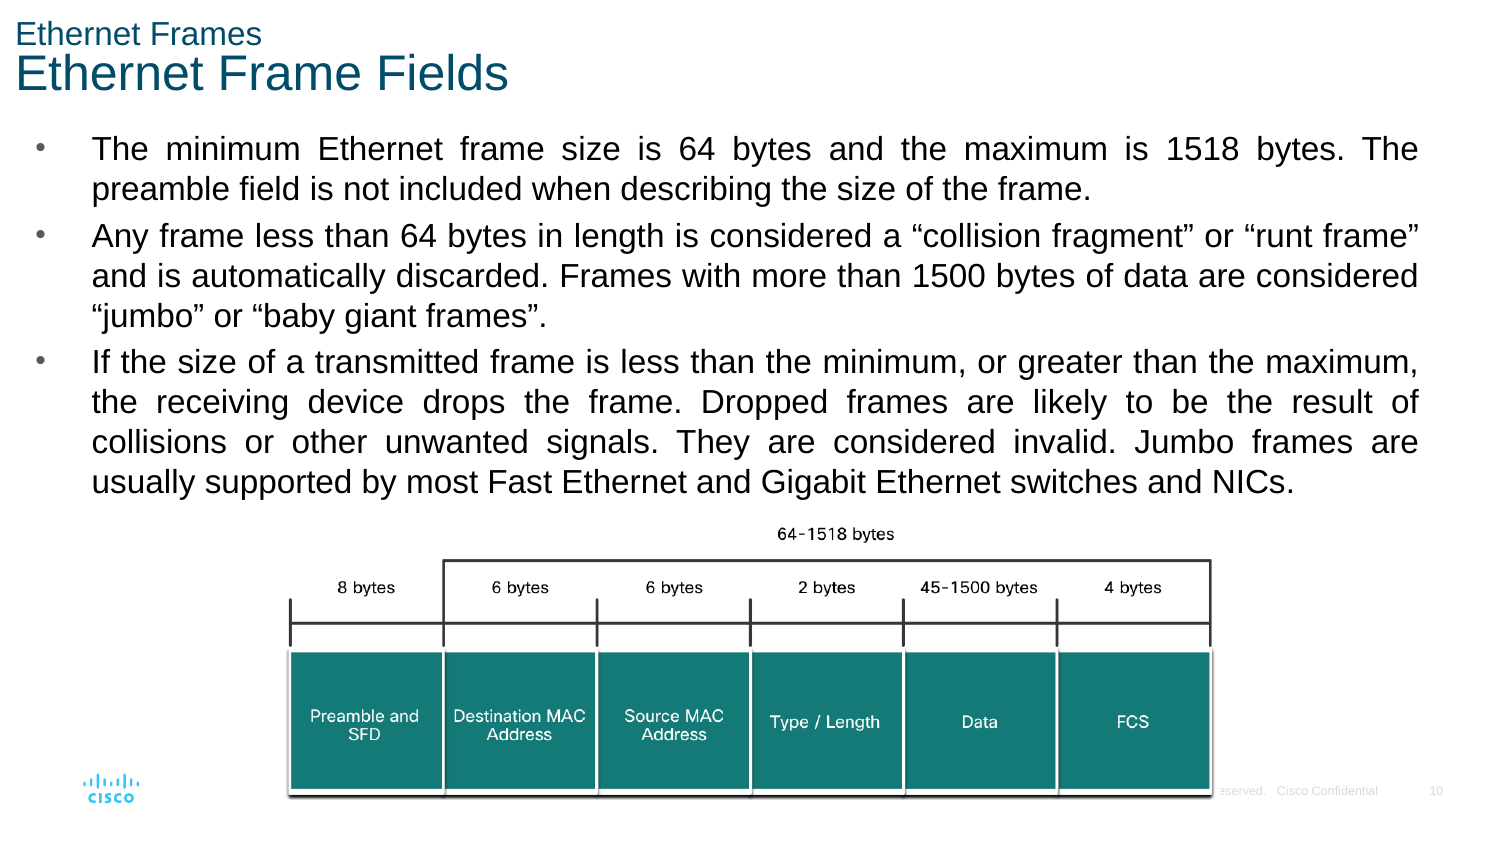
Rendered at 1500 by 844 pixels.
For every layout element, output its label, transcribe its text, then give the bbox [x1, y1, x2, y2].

picture [280, 518, 1220, 800]
title Ethernet Frames Ethernet Frame Fields [0, 0, 1369, 121]
list The minimum Ethernet frame size is 64 bytes and the maximum is 1518 bytes. The preamble field is not included when describing the size of the frame. Any frame less than 64 bytes in length is considered a “collision fragment” or “runt frame” and is automatically discarded. Frames with more than 1500 bytes of data are considered “jumbo” or “baby giant frames”. If the size of a transmitted frame is less than the minimum, or greater than the maximum, the receiving device drops the frame. Dropped frames are likely to be the result of collisions or other unwanted signals. They are considered invalid. Jumbo frames are usually supported by most Fast Ethernet and Gigabit Ethernet switches and NICs. [20, 120, 1437, 516]
